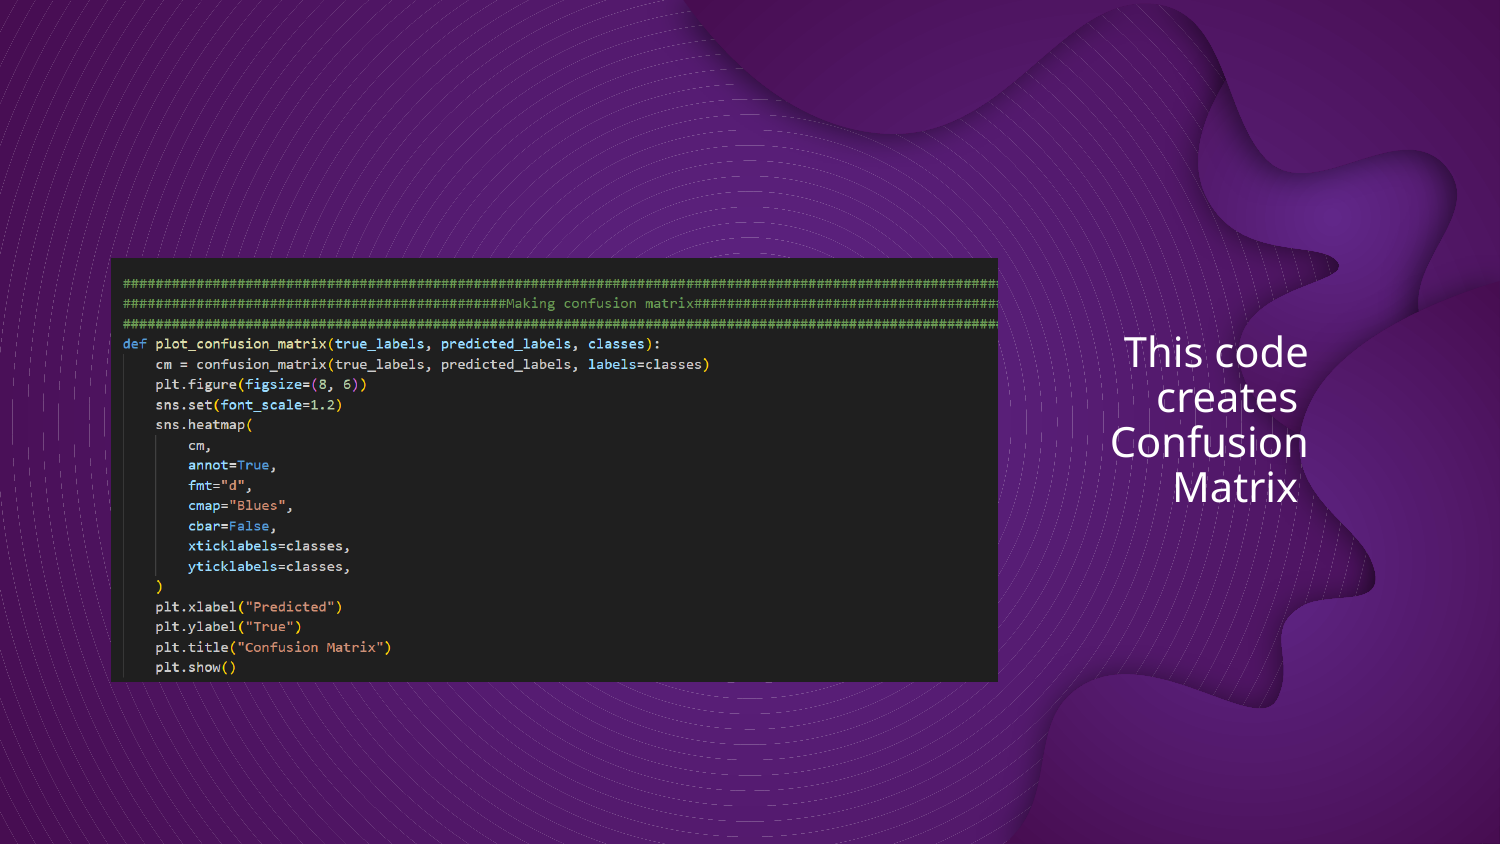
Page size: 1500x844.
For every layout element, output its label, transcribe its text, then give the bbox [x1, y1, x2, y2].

title This code creates Confusion Matrix [1008, 135, 1321, 708]
picture [81, 239, 1009, 708]
